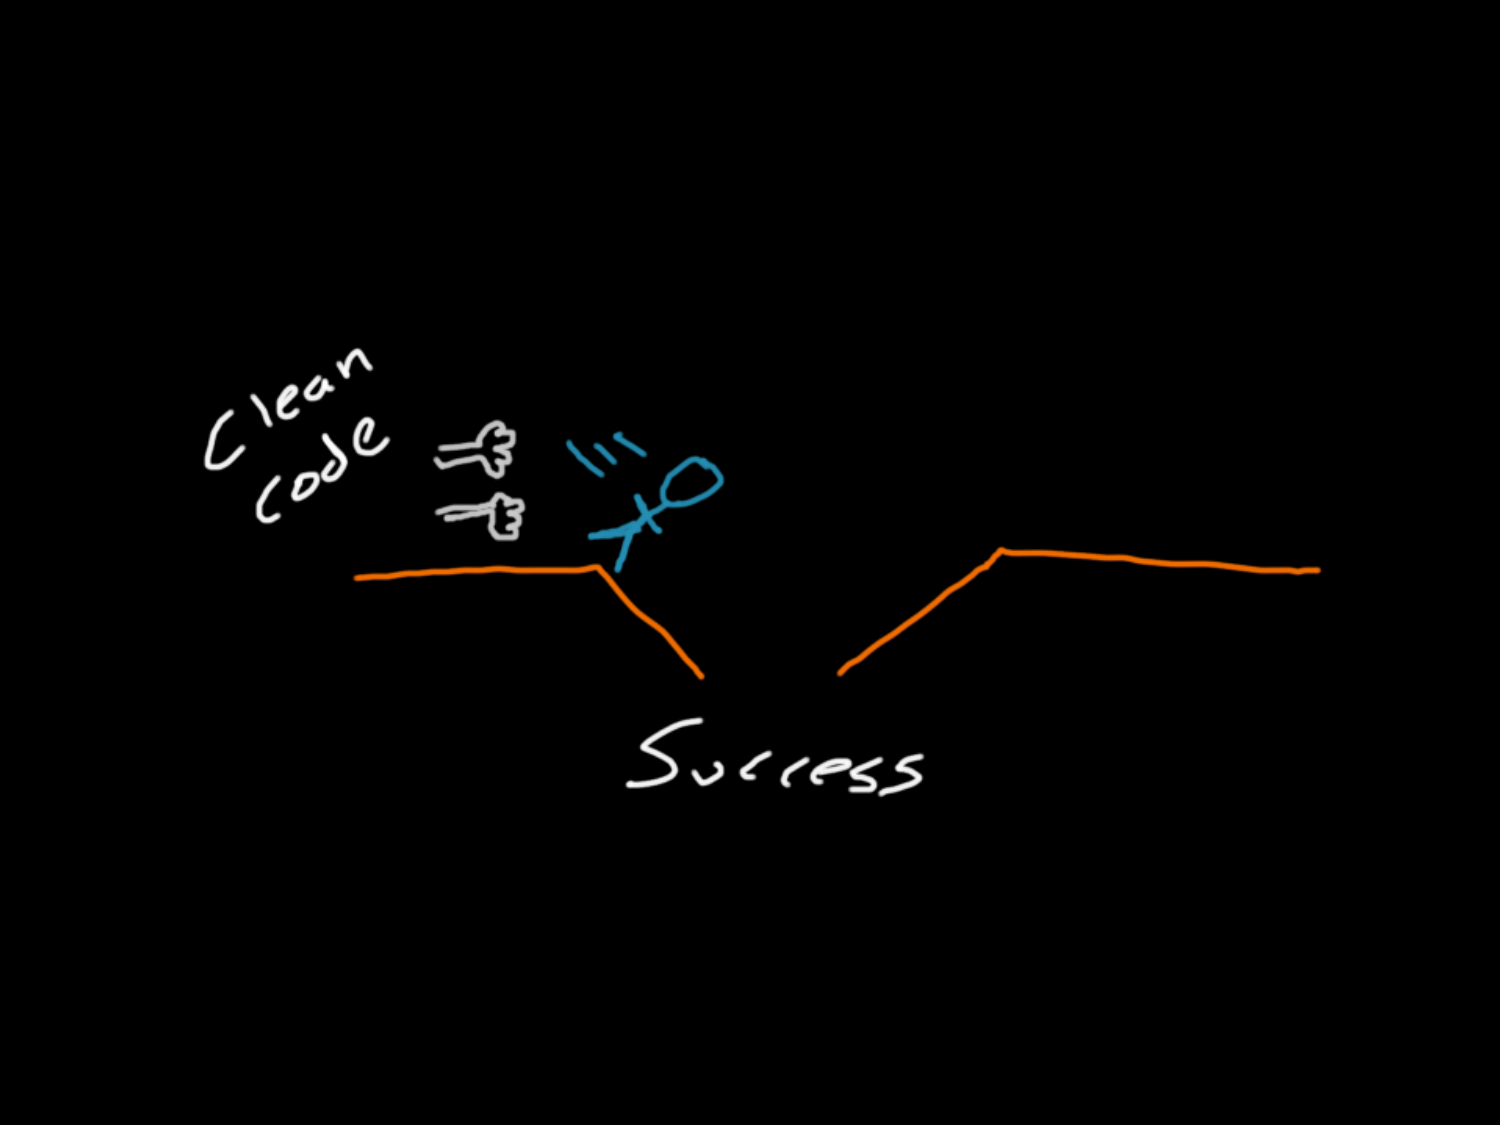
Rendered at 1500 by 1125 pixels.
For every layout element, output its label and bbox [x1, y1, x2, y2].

picture [118, 263, 1382, 862]
